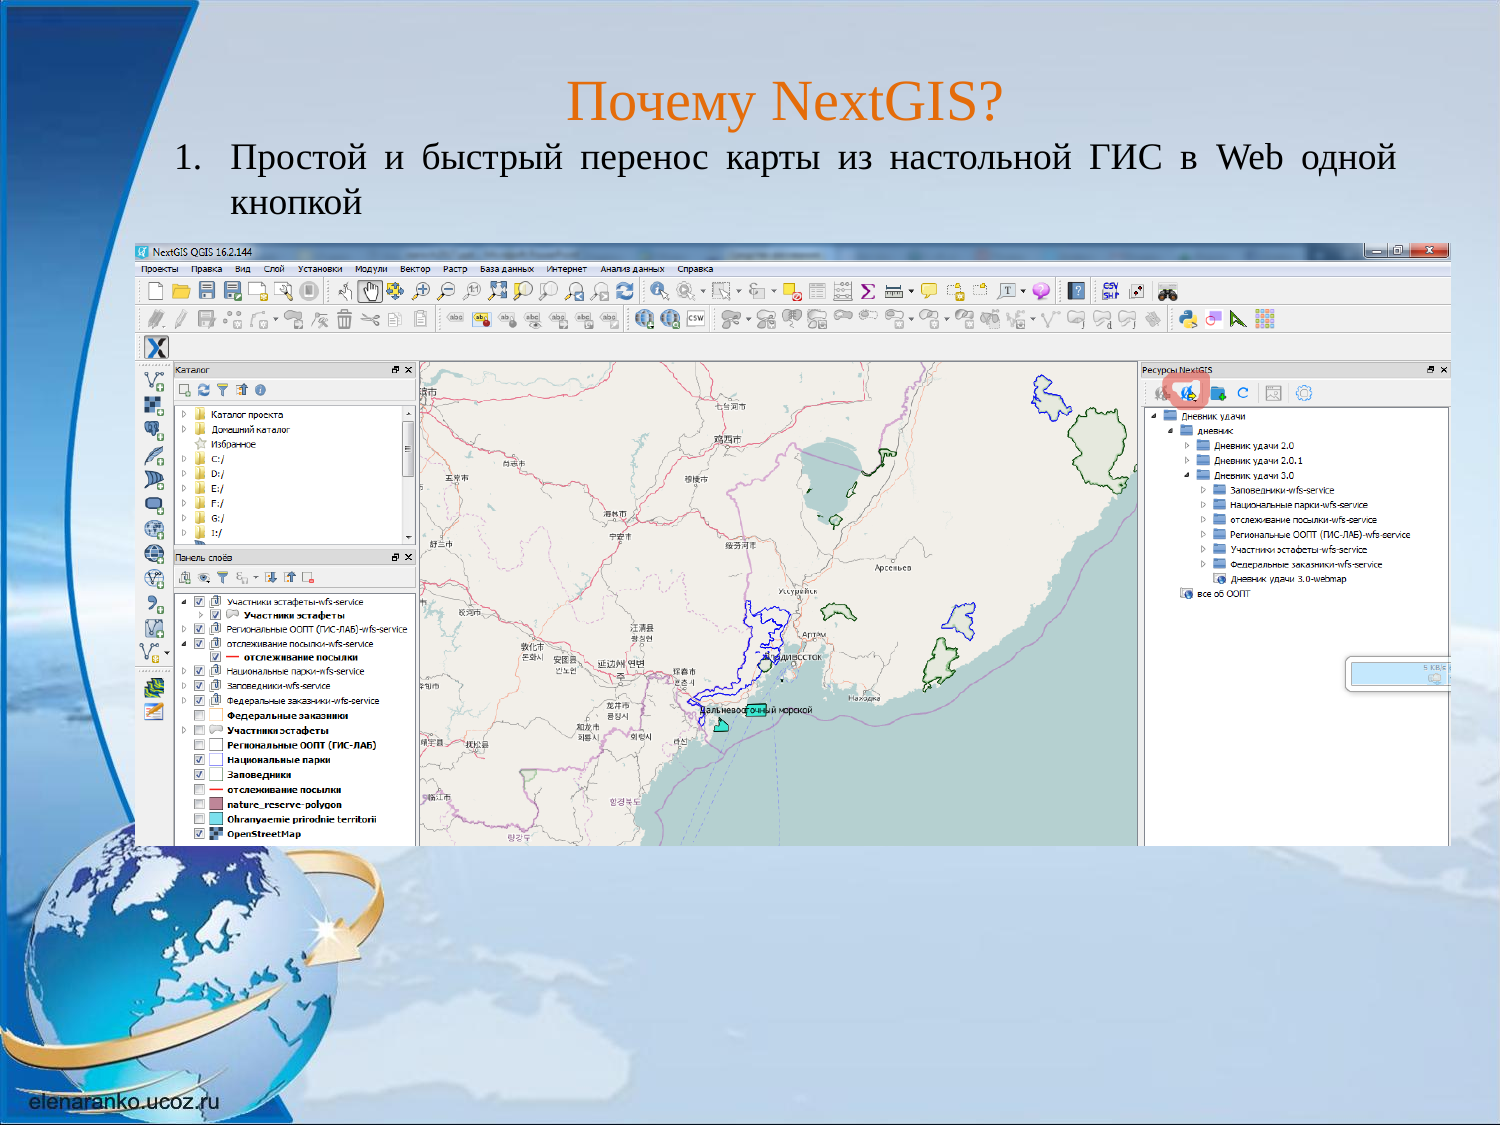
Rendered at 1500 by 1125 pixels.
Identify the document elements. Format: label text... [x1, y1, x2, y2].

picture [0, 0, 1500, 1125]
text_box Почему NextGIS? Простой и быстрый перенос карты из настольной ГИС в Web одной кнопкой [159, 54, 1412, 241]
